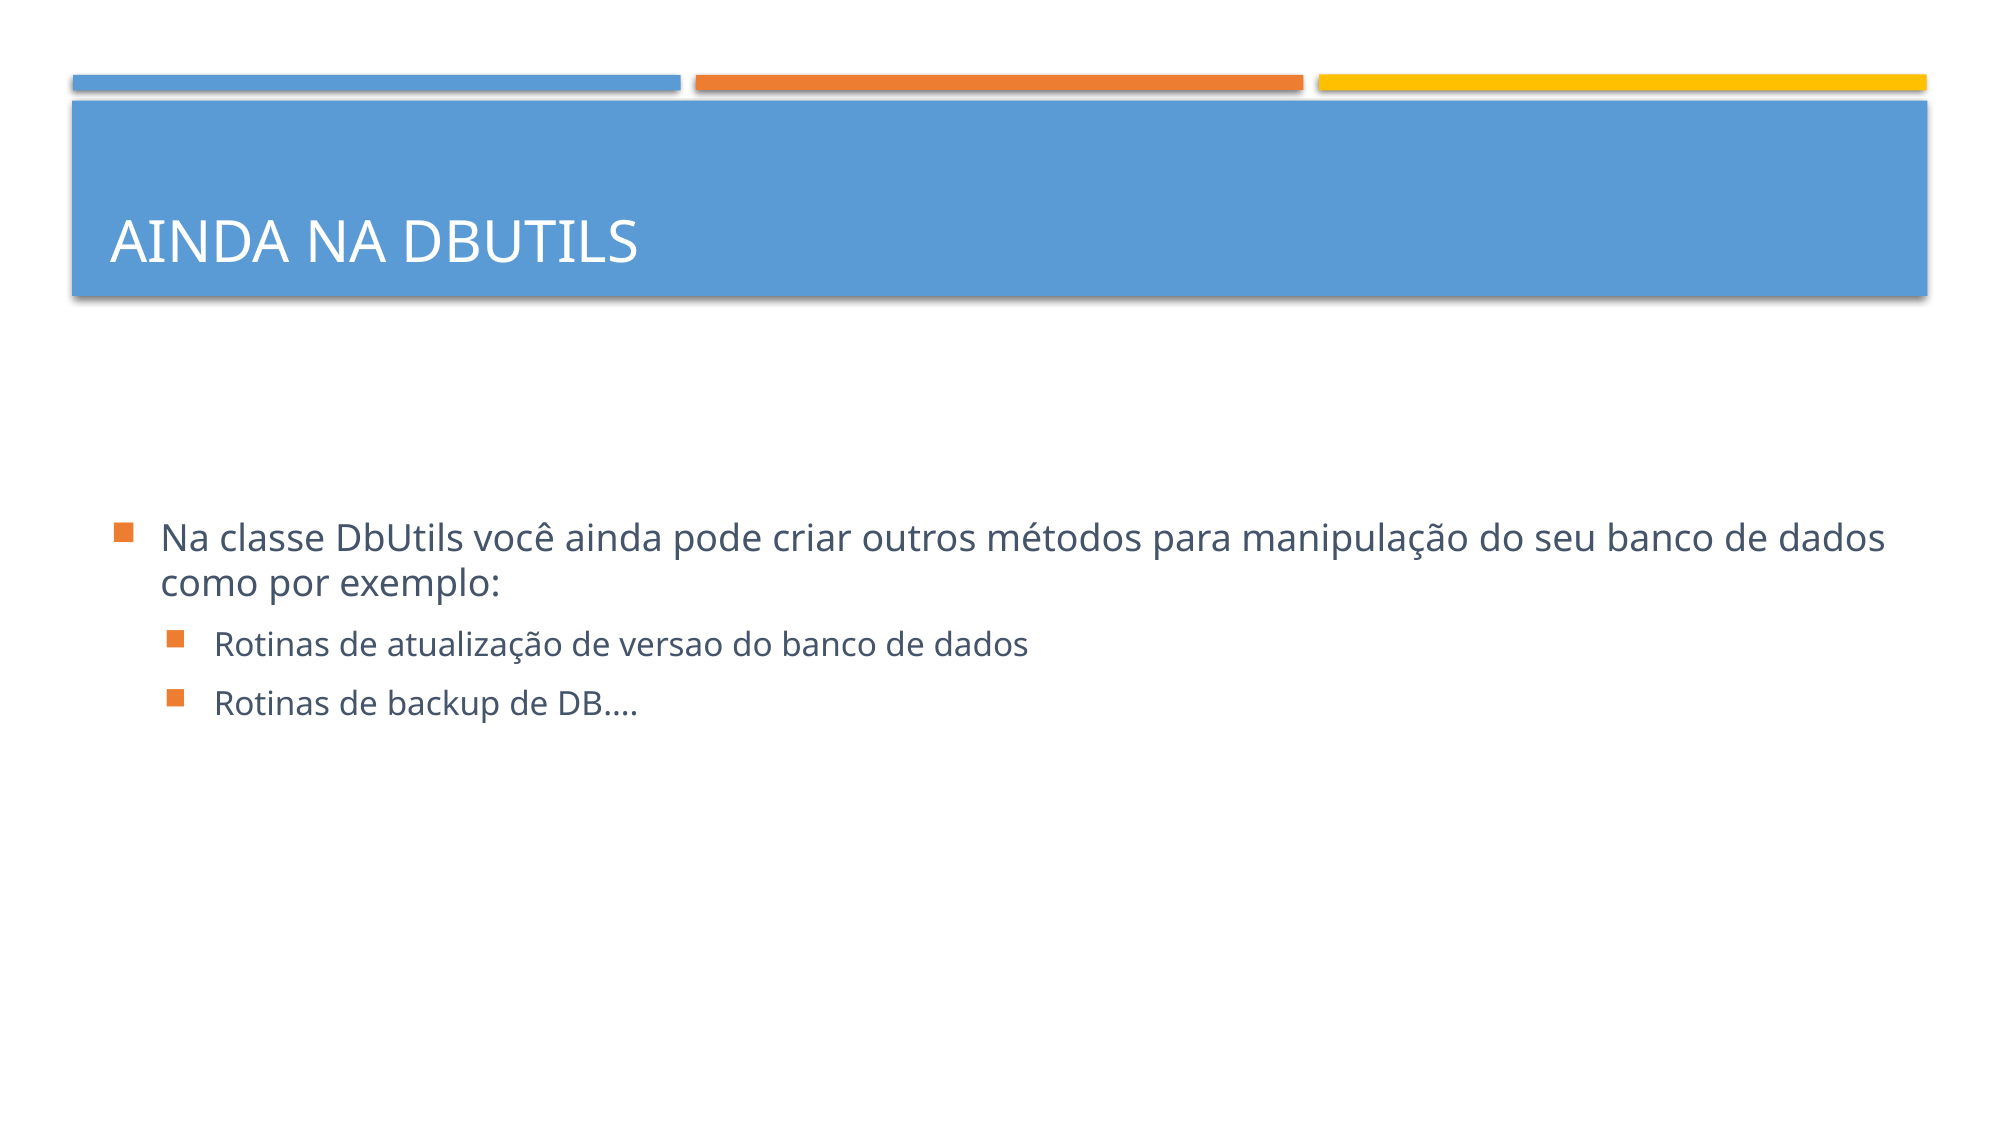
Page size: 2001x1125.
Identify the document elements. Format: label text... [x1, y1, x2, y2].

title Ainda na DButils [95, 115, 1905, 282]
list Na classe DbUtils você ainda pode criar outros métodos para manipulação do seu banco de dados como por exemplo: Rotinas de atualização de versao do banco de dados Rotinas de backup de DB…. [95, 357, 1905, 962]
